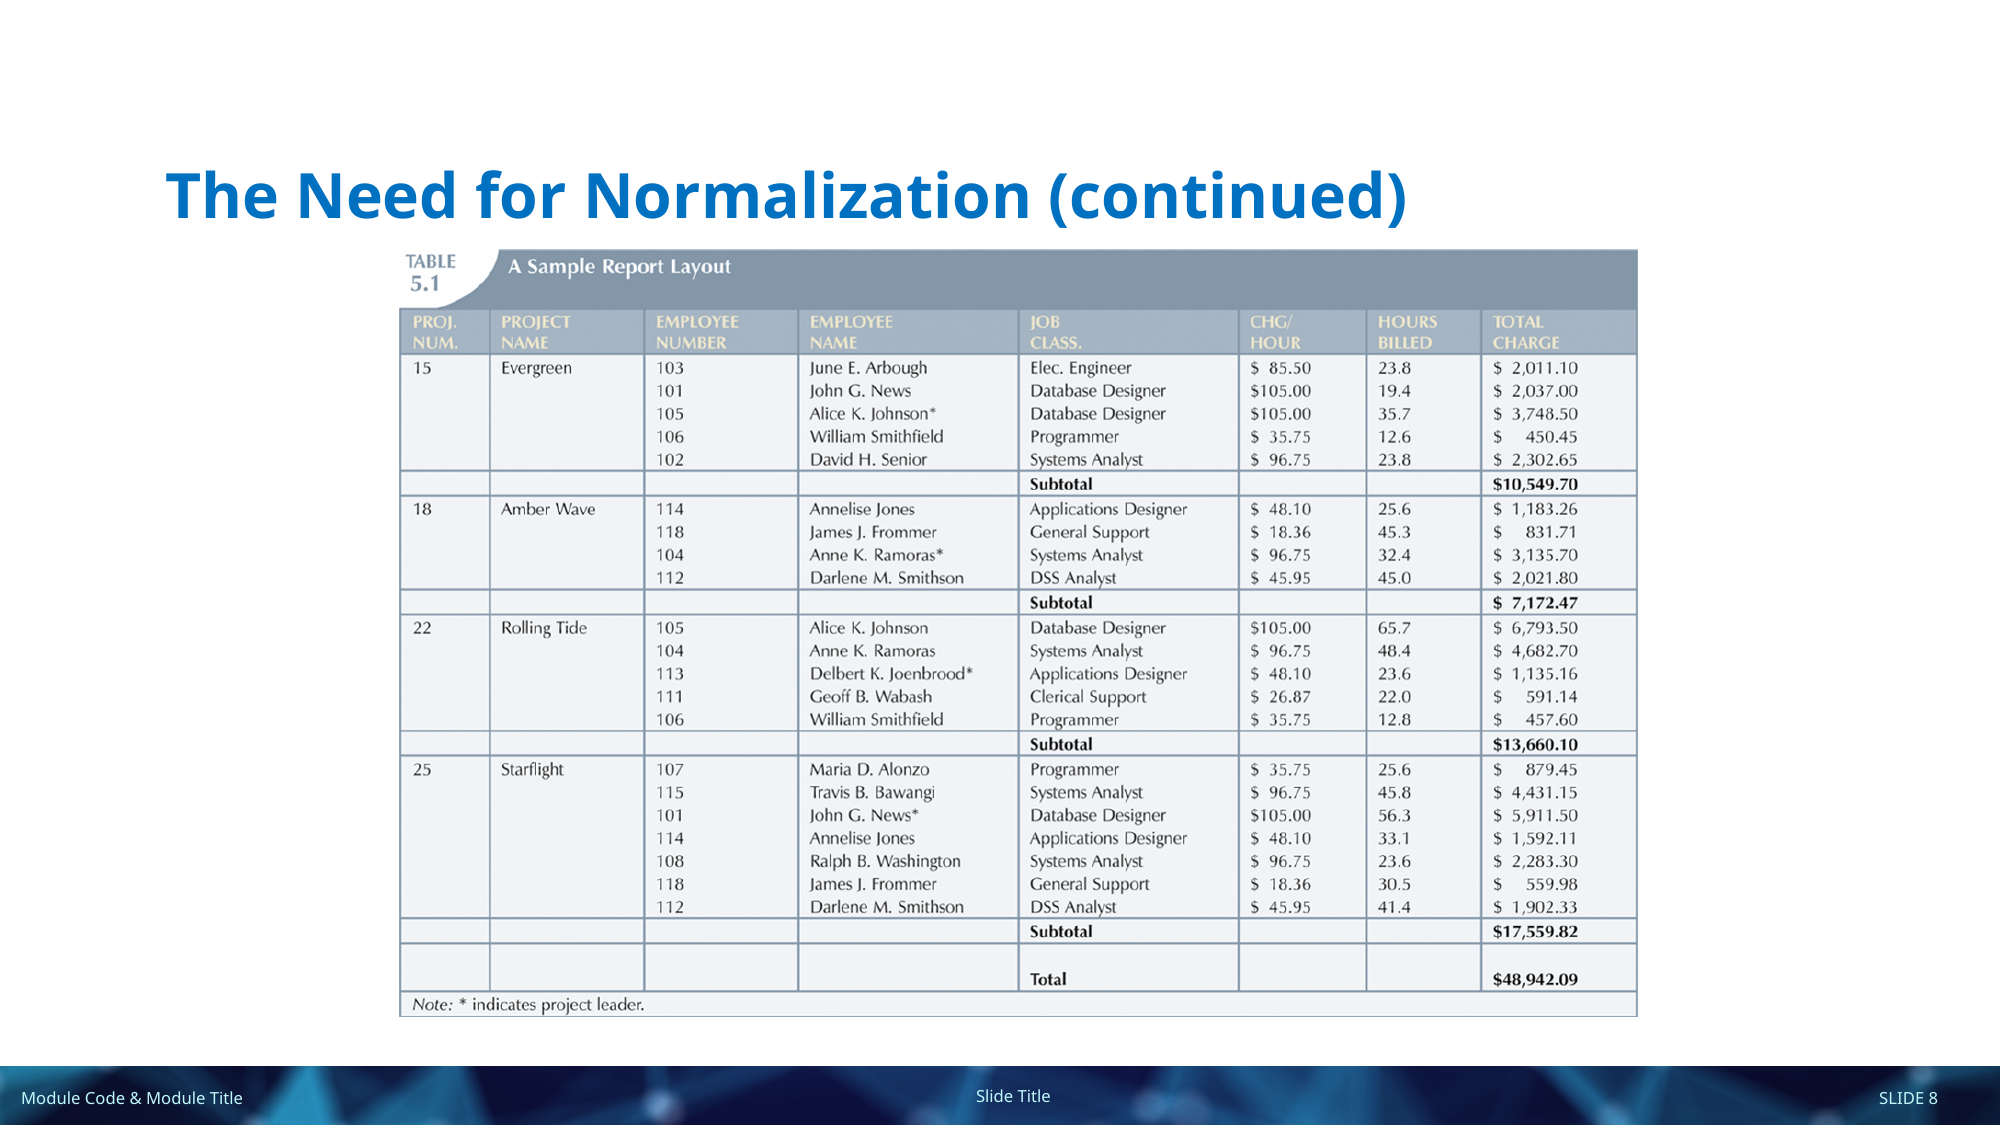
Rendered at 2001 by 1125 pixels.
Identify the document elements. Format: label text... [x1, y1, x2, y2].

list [399, 249, 1638, 1017]
title The Need for Normalization (continued) [150, 99, 1850, 288]
picture [0, 1066, 2000, 1125]
